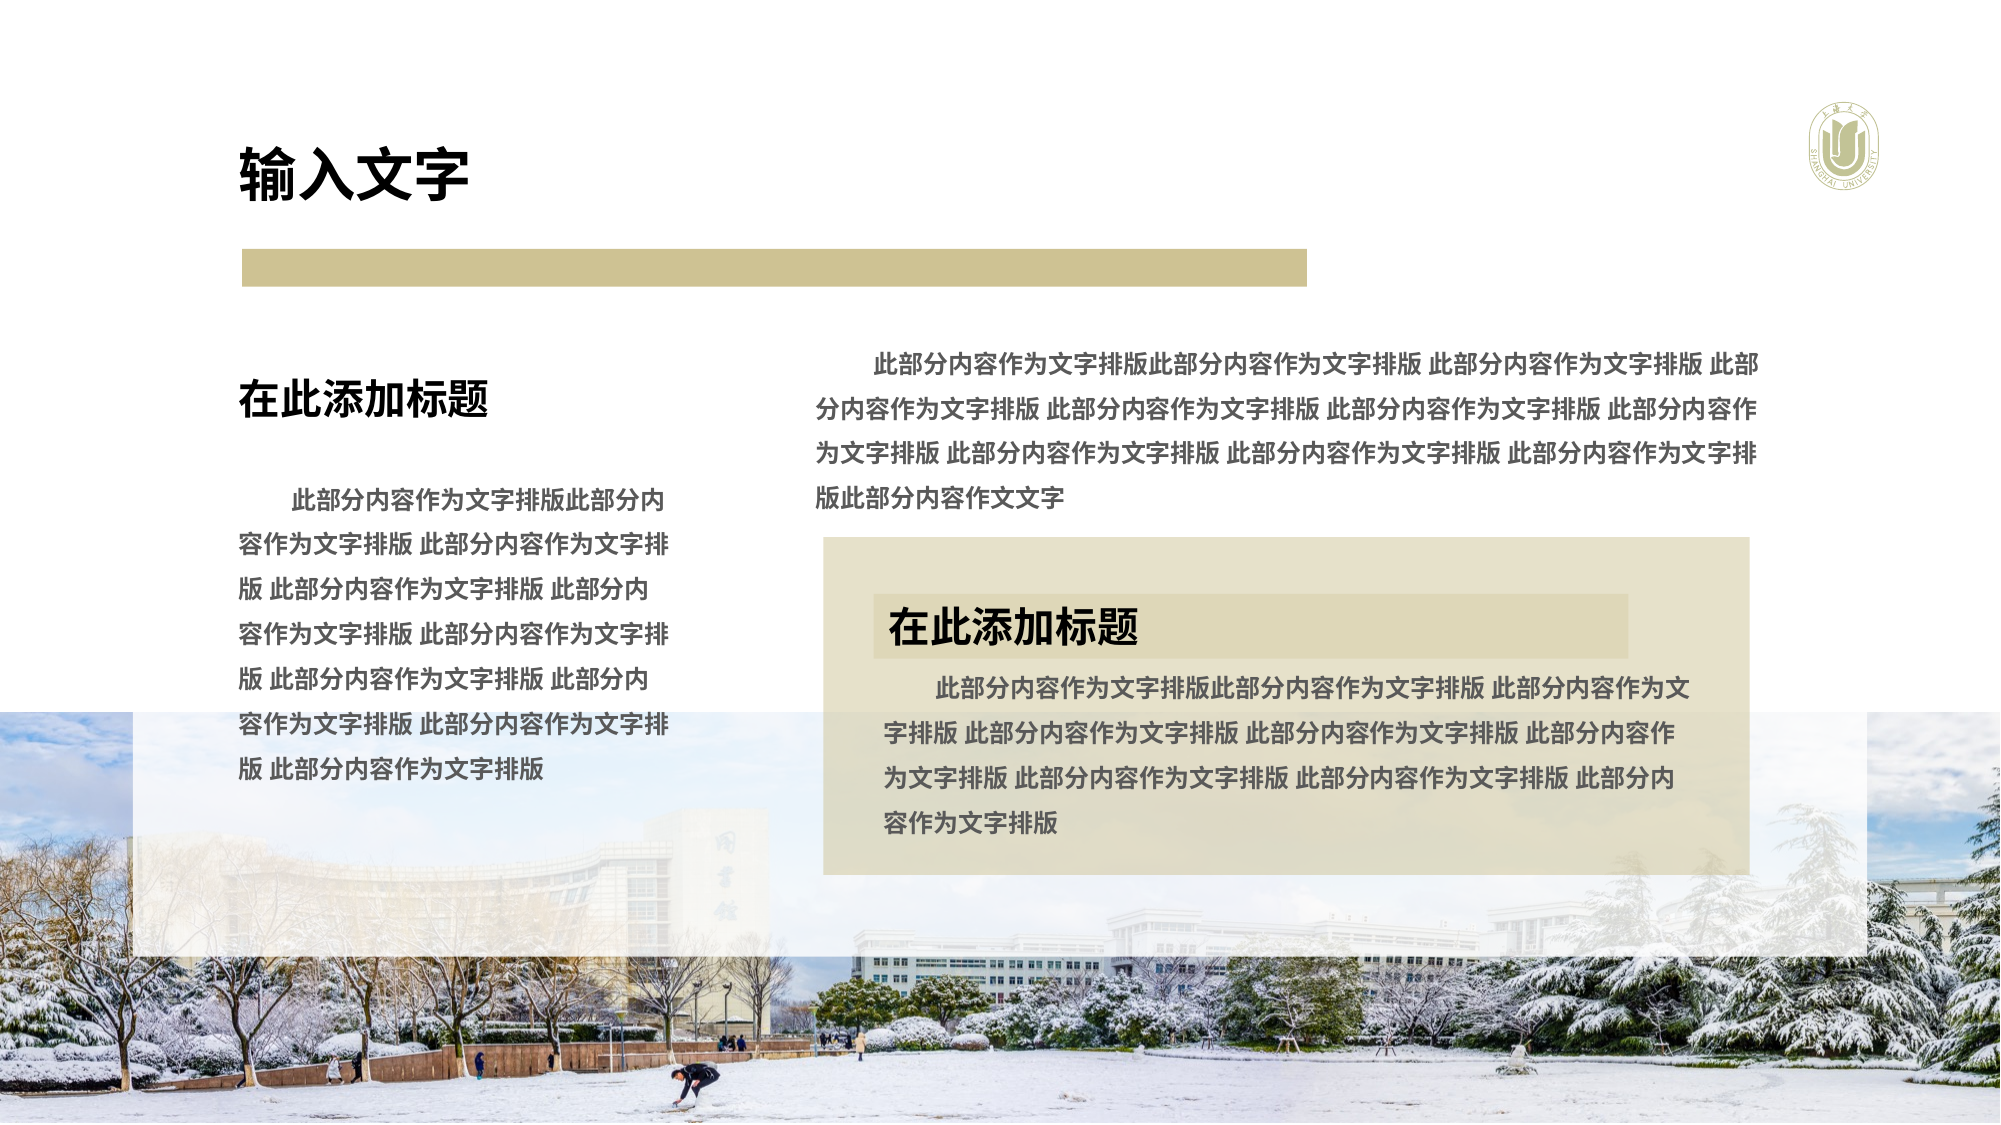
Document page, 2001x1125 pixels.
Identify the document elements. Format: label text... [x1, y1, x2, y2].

text_box 输入文字 [224, 130, 658, 216]
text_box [823, 537, 1750, 875]
text_box 此部分内容作为文字排版此部分内容作为文字排版 此部分内容作为文字排版 此部分内容作为文字排版 此部分内容作为文字排版 此部分内容作为文字排版 此部分内容作为文字排版 此部分内容作为文字排版 此部分内容作为文字排版 此部分内容作为文字排版此部分内容作文文字 [800, 325, 1779, 521]
picture [0, 712, 2000, 1123]
text_box [132, 42, 1868, 712]
text_box [241, 248, 1308, 288]
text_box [224, 365, 685, 796]
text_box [1808, 101, 1879, 191]
